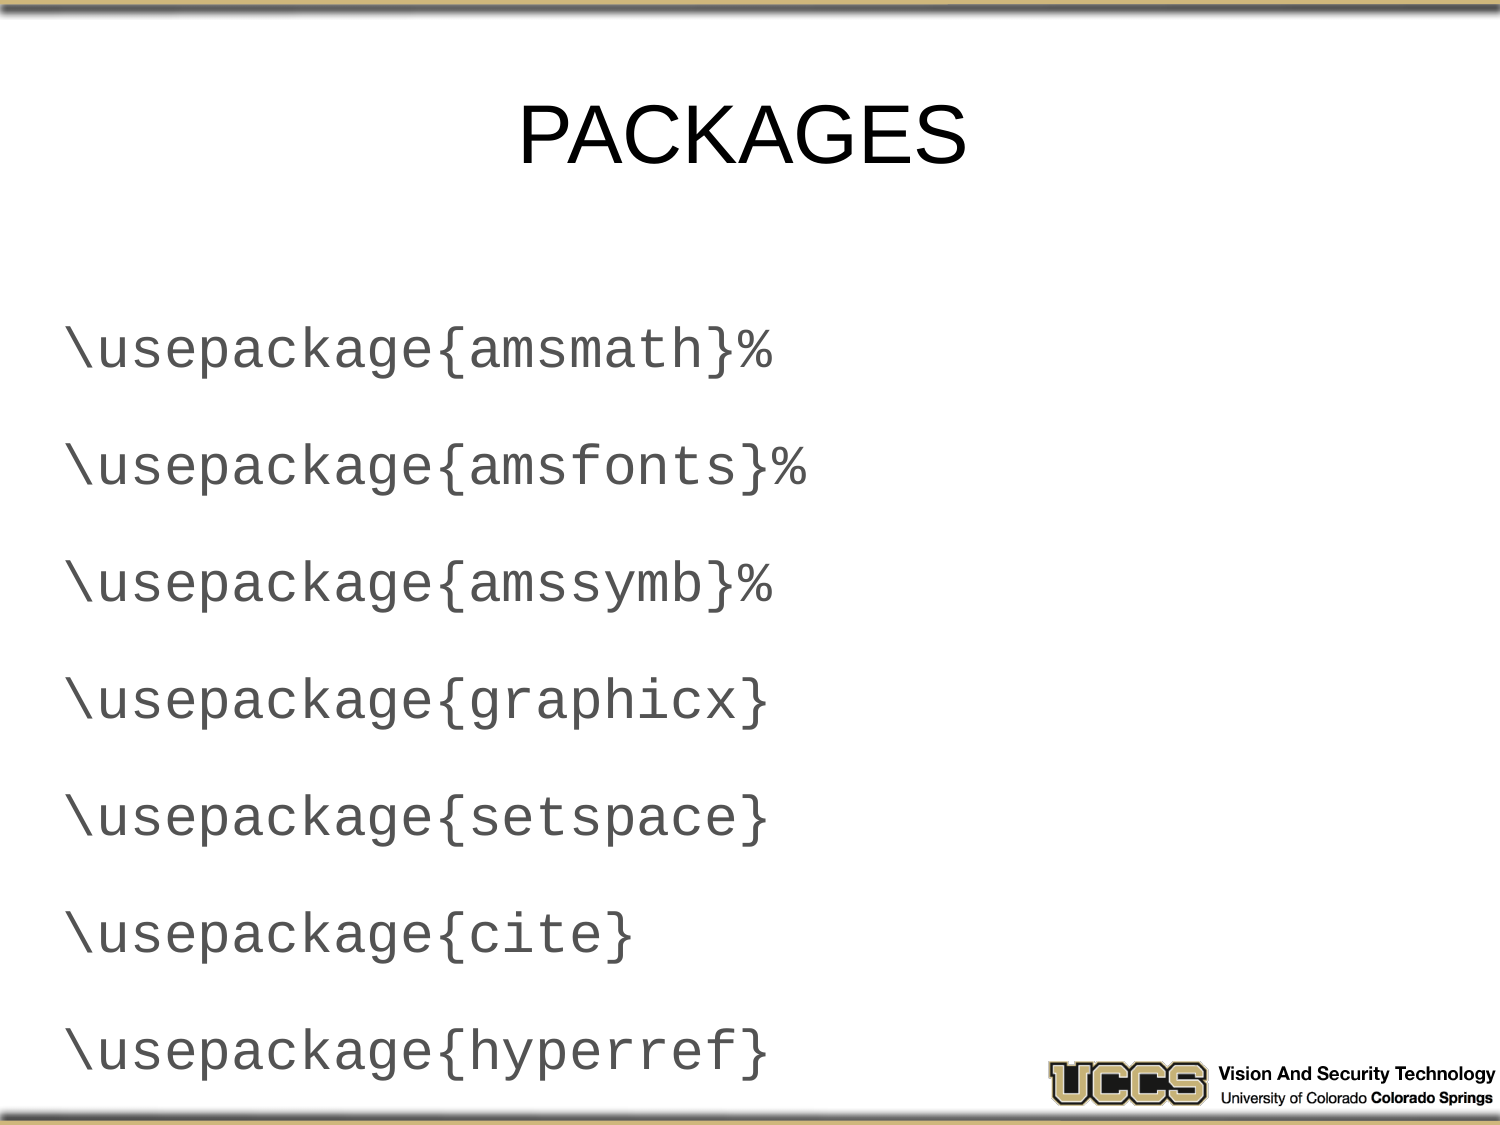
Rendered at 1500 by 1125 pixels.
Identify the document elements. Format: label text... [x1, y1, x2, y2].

picture [1039, 1053, 1500, 1116]
title PACKAGES [24, 37, 1463, 188]
list \usepackage{amsmath}% \usepackage{amsfonts}% \usepackage{amssymb}% \usepackage{graphicx} \usepackage{setspace} \usepackage{cite} \usepackage{hyperref} [41, 311, 1459, 1084]
